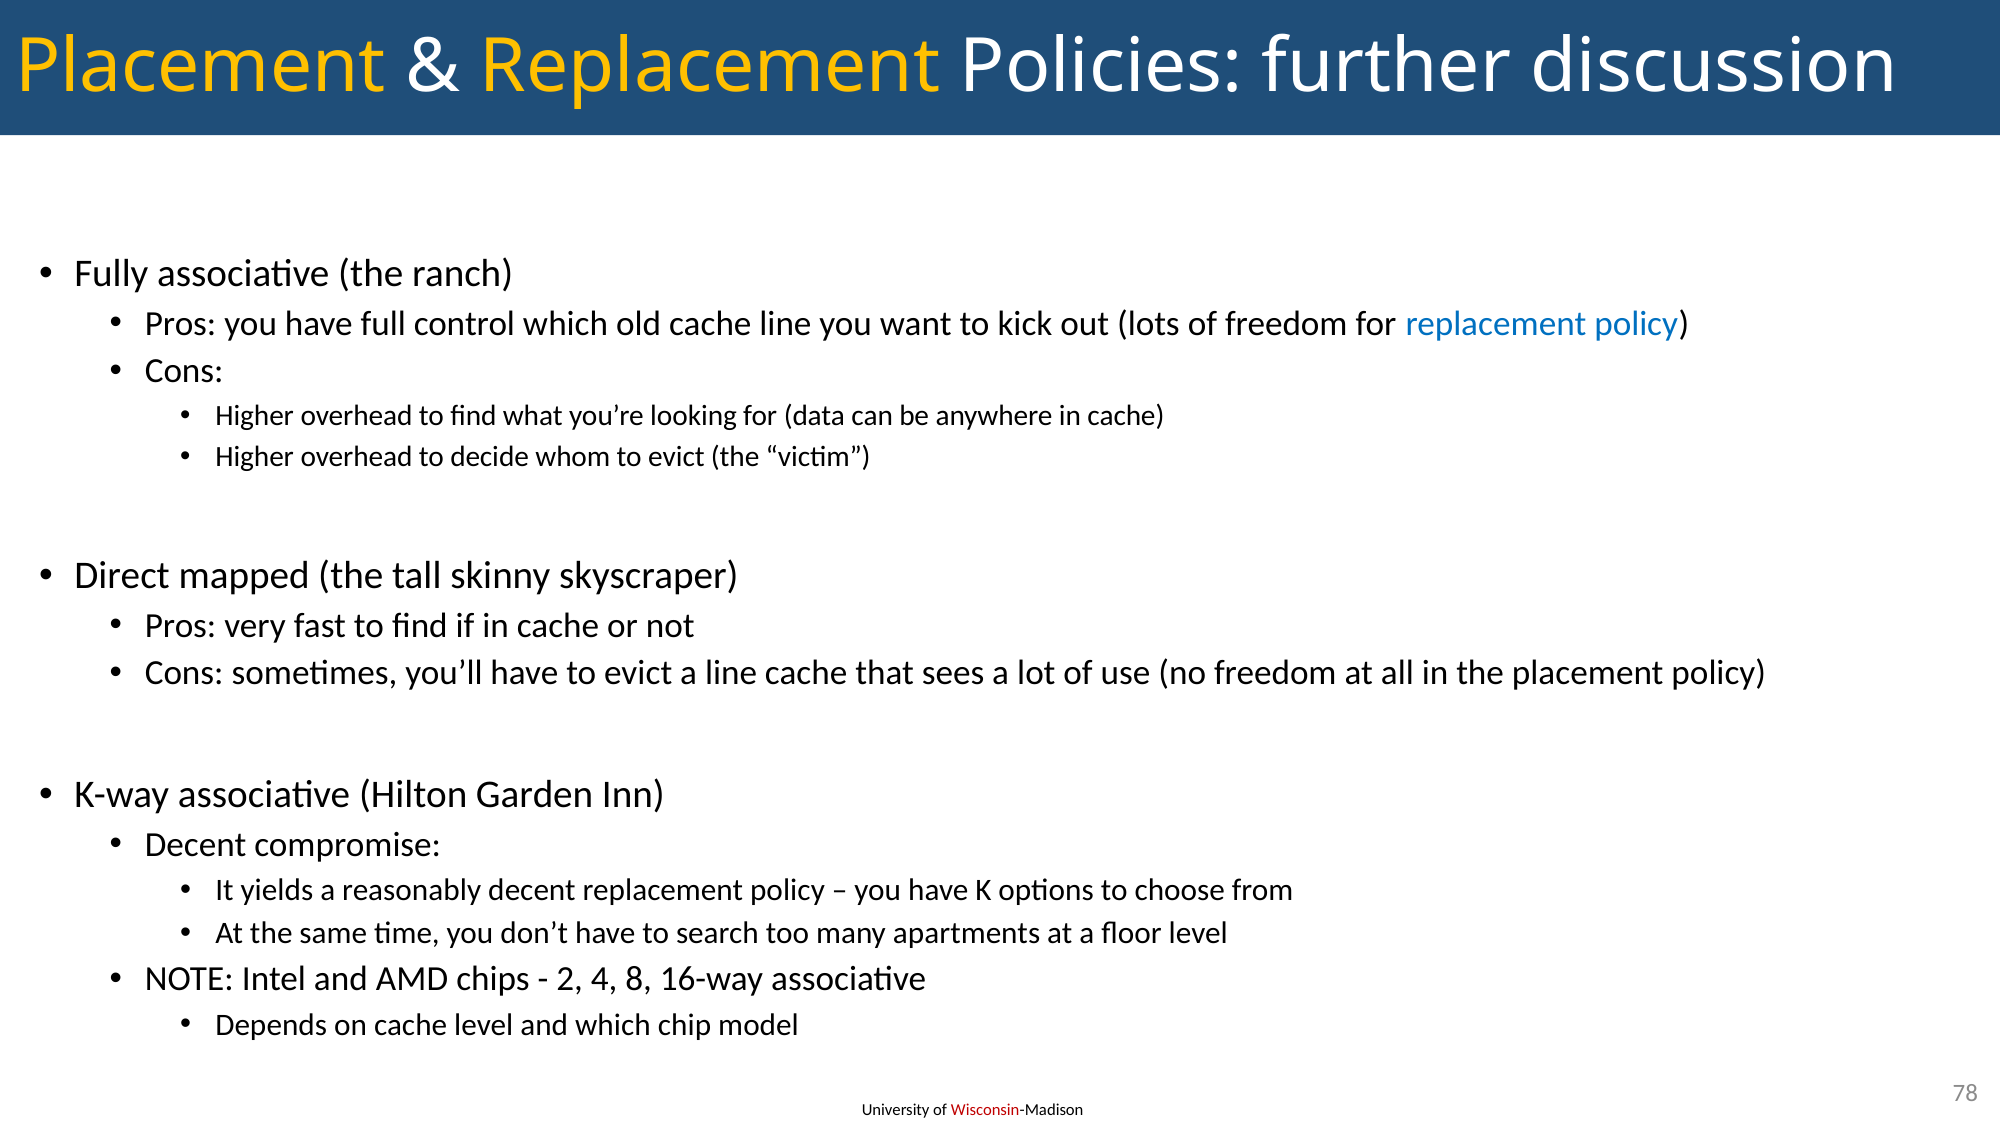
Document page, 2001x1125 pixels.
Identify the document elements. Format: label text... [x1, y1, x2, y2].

slide_number 78 [1879, 1069, 1994, 1114]
list Fully associative (the ranch) Pros: you have full control which old cache line you want to kick out (lots of freedom for replacement policy) Cons: Higher overhead to find what you’re looking for (data can be anywhere in cache) Higher overhead to decide whom to evict (the “victim”) Direct mapped (the tall skinny skyscraper) Pros: very fast to find if in cache or not Cons: sometimes, you’ll have to evict a line cache that sees a lot of use (no freedom at all in the placement policy) K-way associative (Hilton Garden Inn) Decent compromise: It yields a reasonably decent replacement policy – you have K options to choose from At the same time, you don’t have to search too many apartments at a floor level NOTE: Intel and AMD chips - 2, 4, 8, 16-way associative Depends on cache level and which chip model [24, 245, 1987, 1055]
title Placement & Replacement Policies: further discussion [0, 0, 2000, 136]
